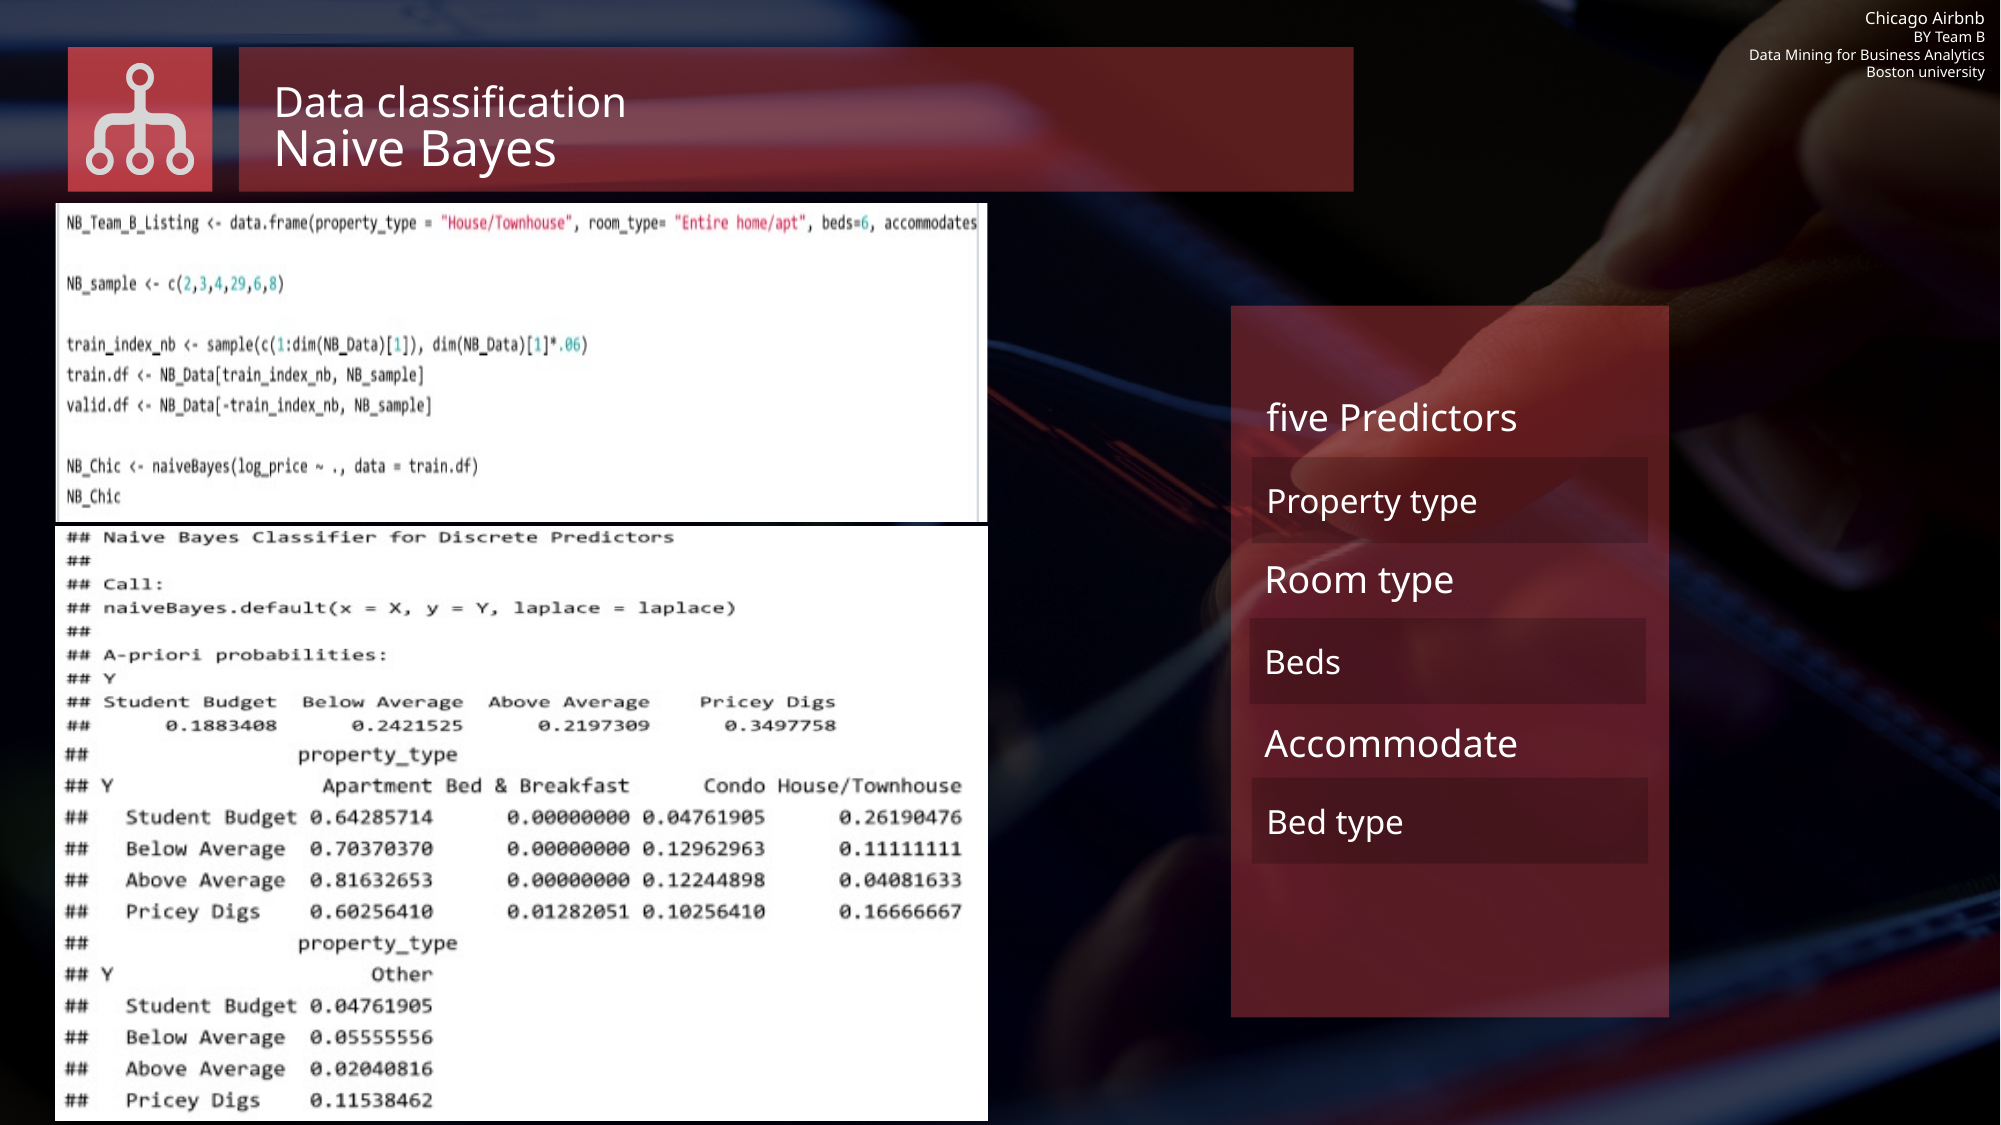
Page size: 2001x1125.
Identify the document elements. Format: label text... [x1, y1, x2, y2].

text_box five Predictors [1251, 386, 1649, 447]
picture [55, 203, 988, 522]
text_box Room type [1249, 548, 1646, 609]
text_box [1449, 283, 1928, 350]
text_box [1481, 680, 1729, 768]
text_box Property type [1251, 456, 1649, 544]
text_box Naive Bayes [258, 113, 1375, 180]
text_box [1481, 519, 1729, 607]
text_box [1230, 305, 1670, 1018]
picture [86, 63, 194, 176]
text_box Bed type [1251, 777, 1649, 865]
picture [55, 526, 988, 1121]
text_box Accommodate [1249, 712, 1619, 773]
text_box [1481, 358, 1729, 446]
text_box [0, 0, 2000, 1125]
text_box [238, 46, 1355, 193]
text_box [67, 46, 213, 193]
text_box [1481, 895, 1875, 1021]
text_box Beds [1249, 617, 1647, 705]
text_box Data classification [258, 67, 1204, 113]
text_box Chicago Airbnb BY Team B Data Mining for Business Analytics Boston university [1624, 0, 2000, 98]
